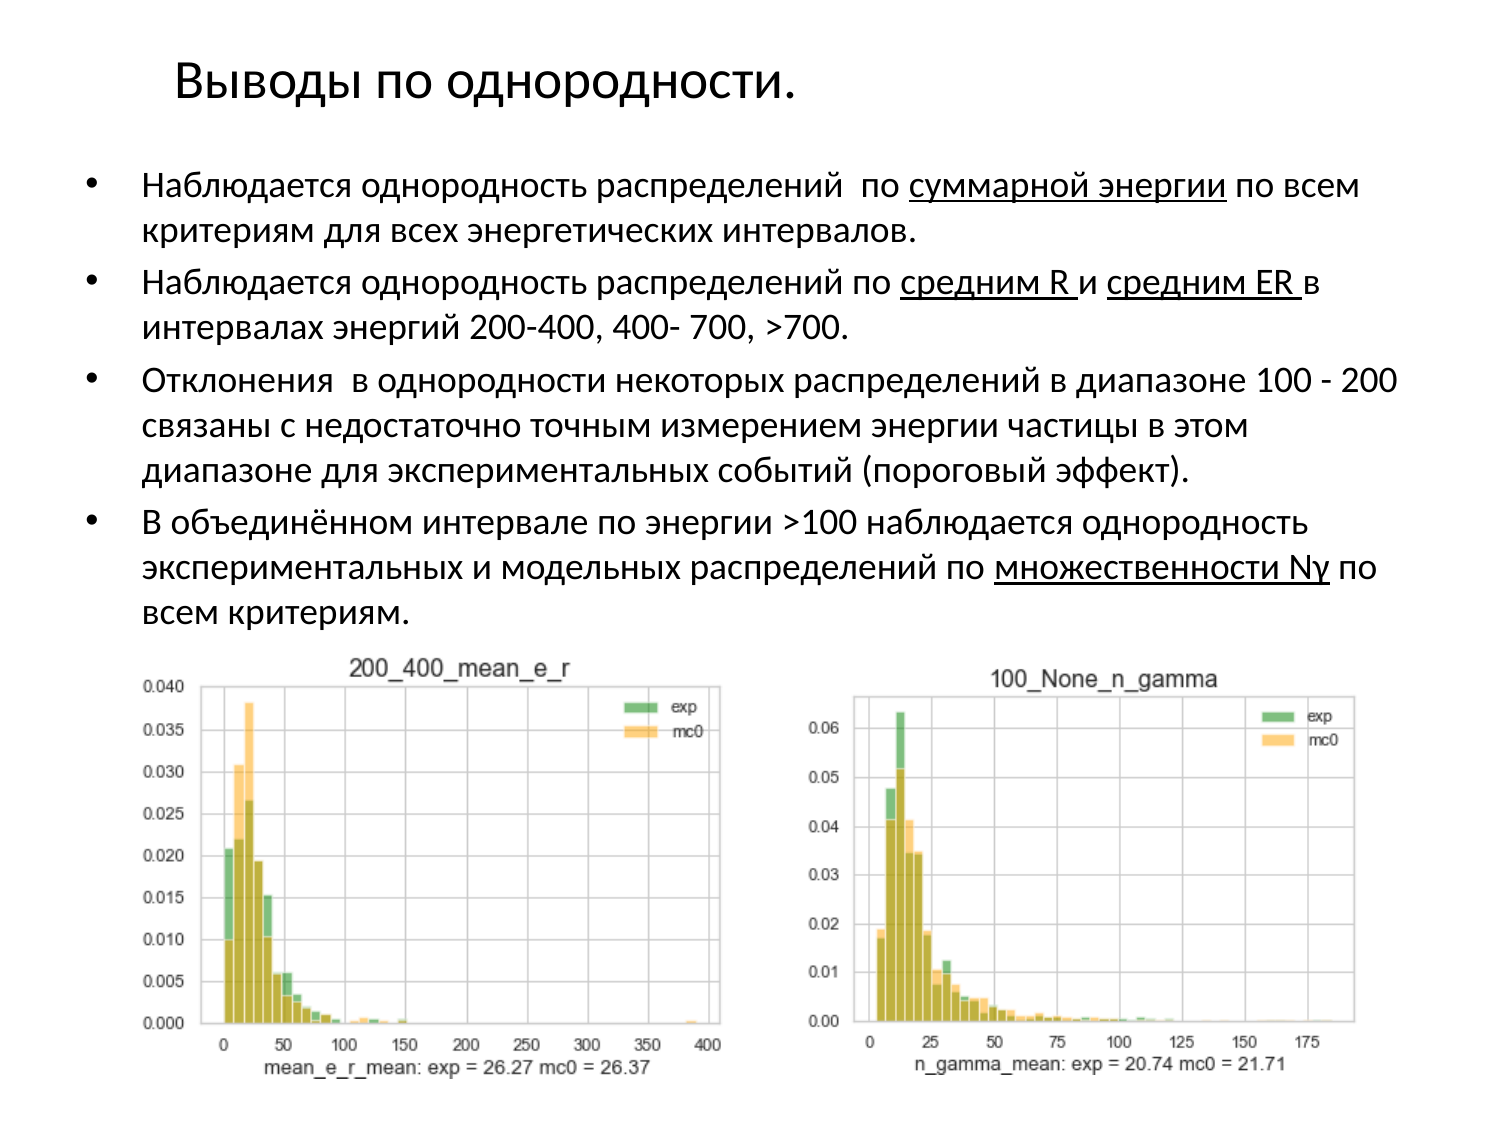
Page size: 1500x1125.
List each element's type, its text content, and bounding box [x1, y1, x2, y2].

list Наблюдается однородность распределений по суммарной энергии по всем критериям для всех энергетических интервалов. Наблюдается однородность распределений по средним R и средним ER в интервалах энергий 200-400, 400- 700, >700. Отклонения в однородности некоторых распределений в диапазоне 100 - 200 связаны с недостаточно точным измерением энергии частицы в этом диапазоне для экспериментальных событий (пороговый эффект). В объединённом интервале по энергии >100 наблюдается однородность экспериментальных и модельных распределений по множественности Nγ по всем критериям. [70, 152, 1421, 797]
title Выводы по однородности. [0, 35, 973, 118]
picture [116, 632, 1419, 1079]
